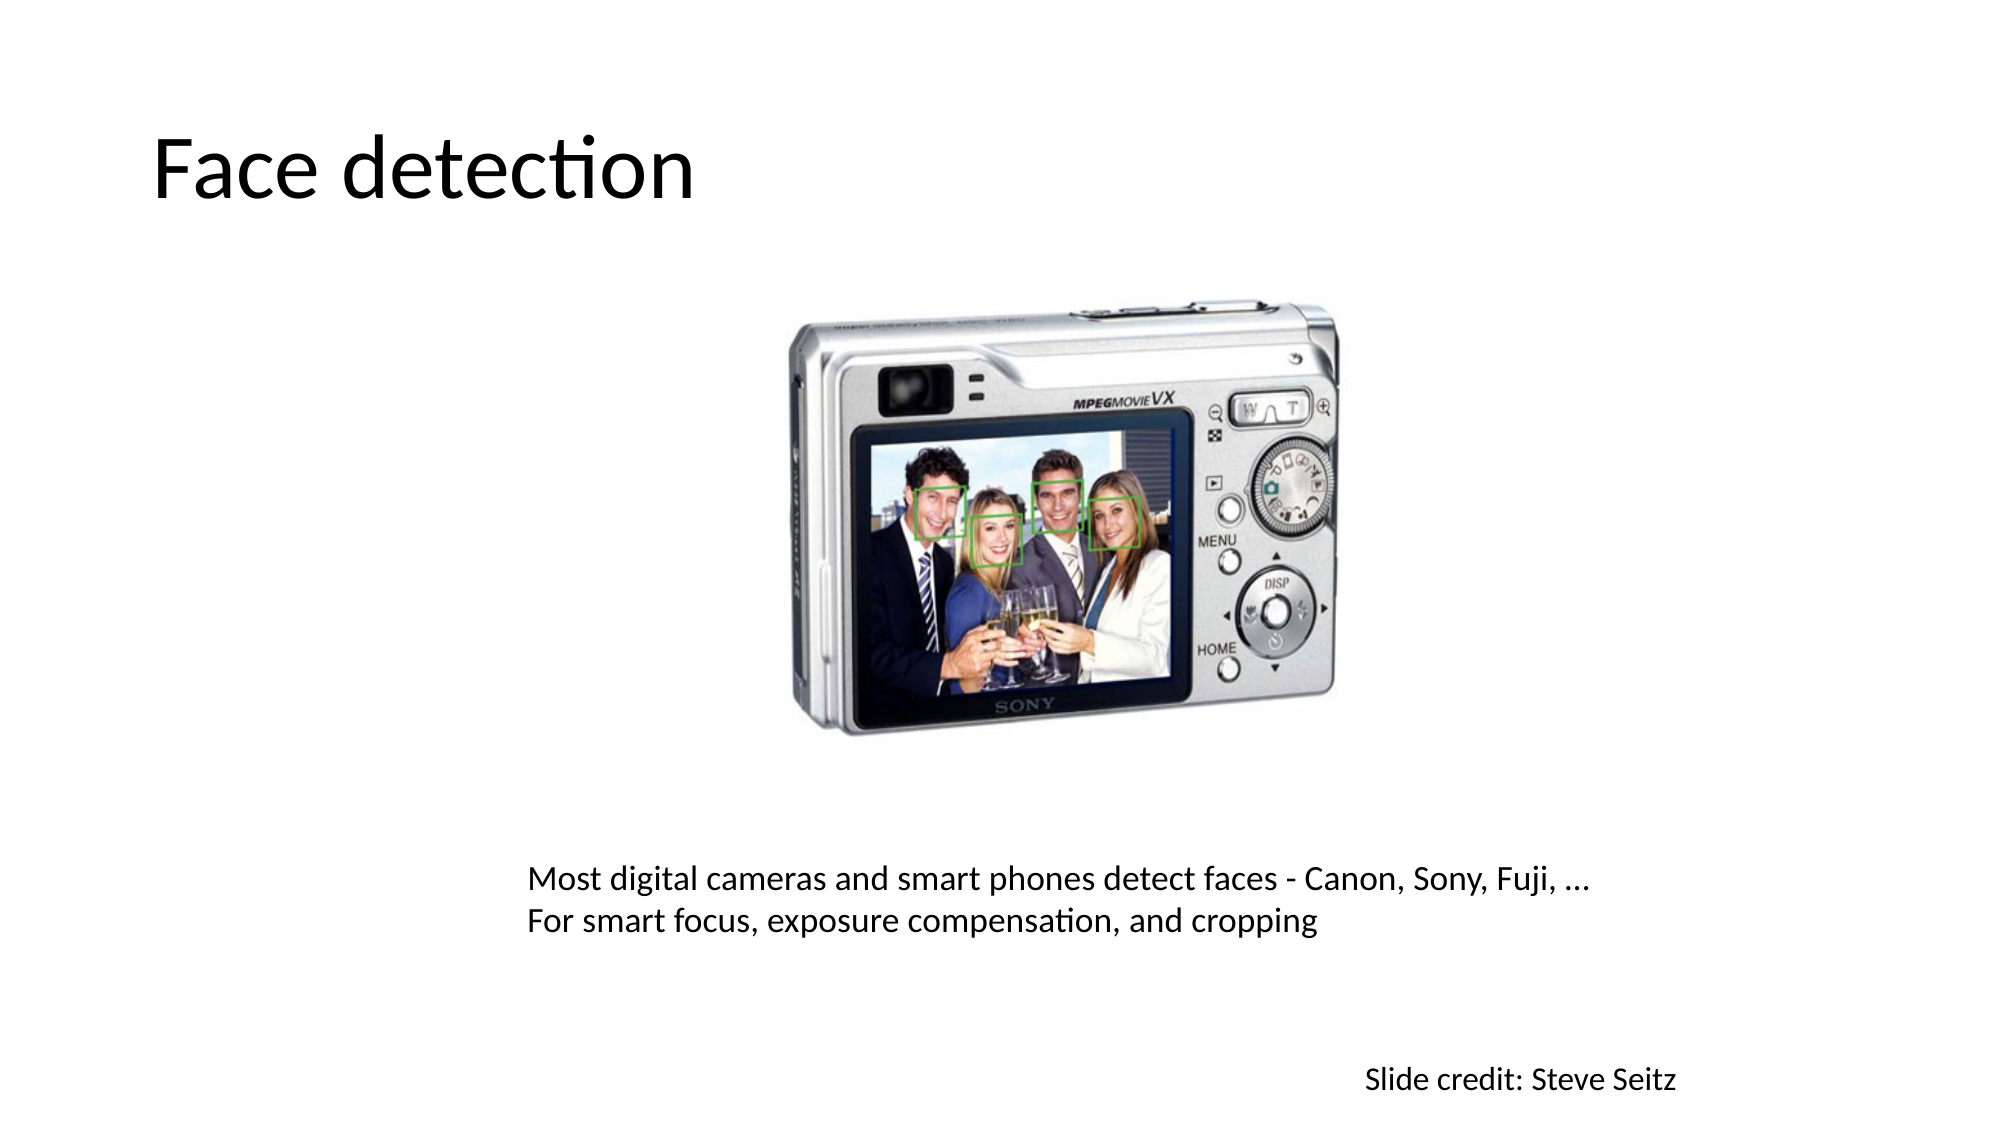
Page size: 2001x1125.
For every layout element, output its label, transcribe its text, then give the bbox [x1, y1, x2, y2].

picture [762, 287, 1387, 757]
title Face detection [137, 59, 1863, 278]
text_box Slide credit: Steve Seitz [1350, 1049, 1697, 1105]
text_box Most digital cameras and smart phones detect faces - Canon, Sony, Fuji, … For smart focus, exposure compensation, and cropping [512, 762, 1750, 948]
